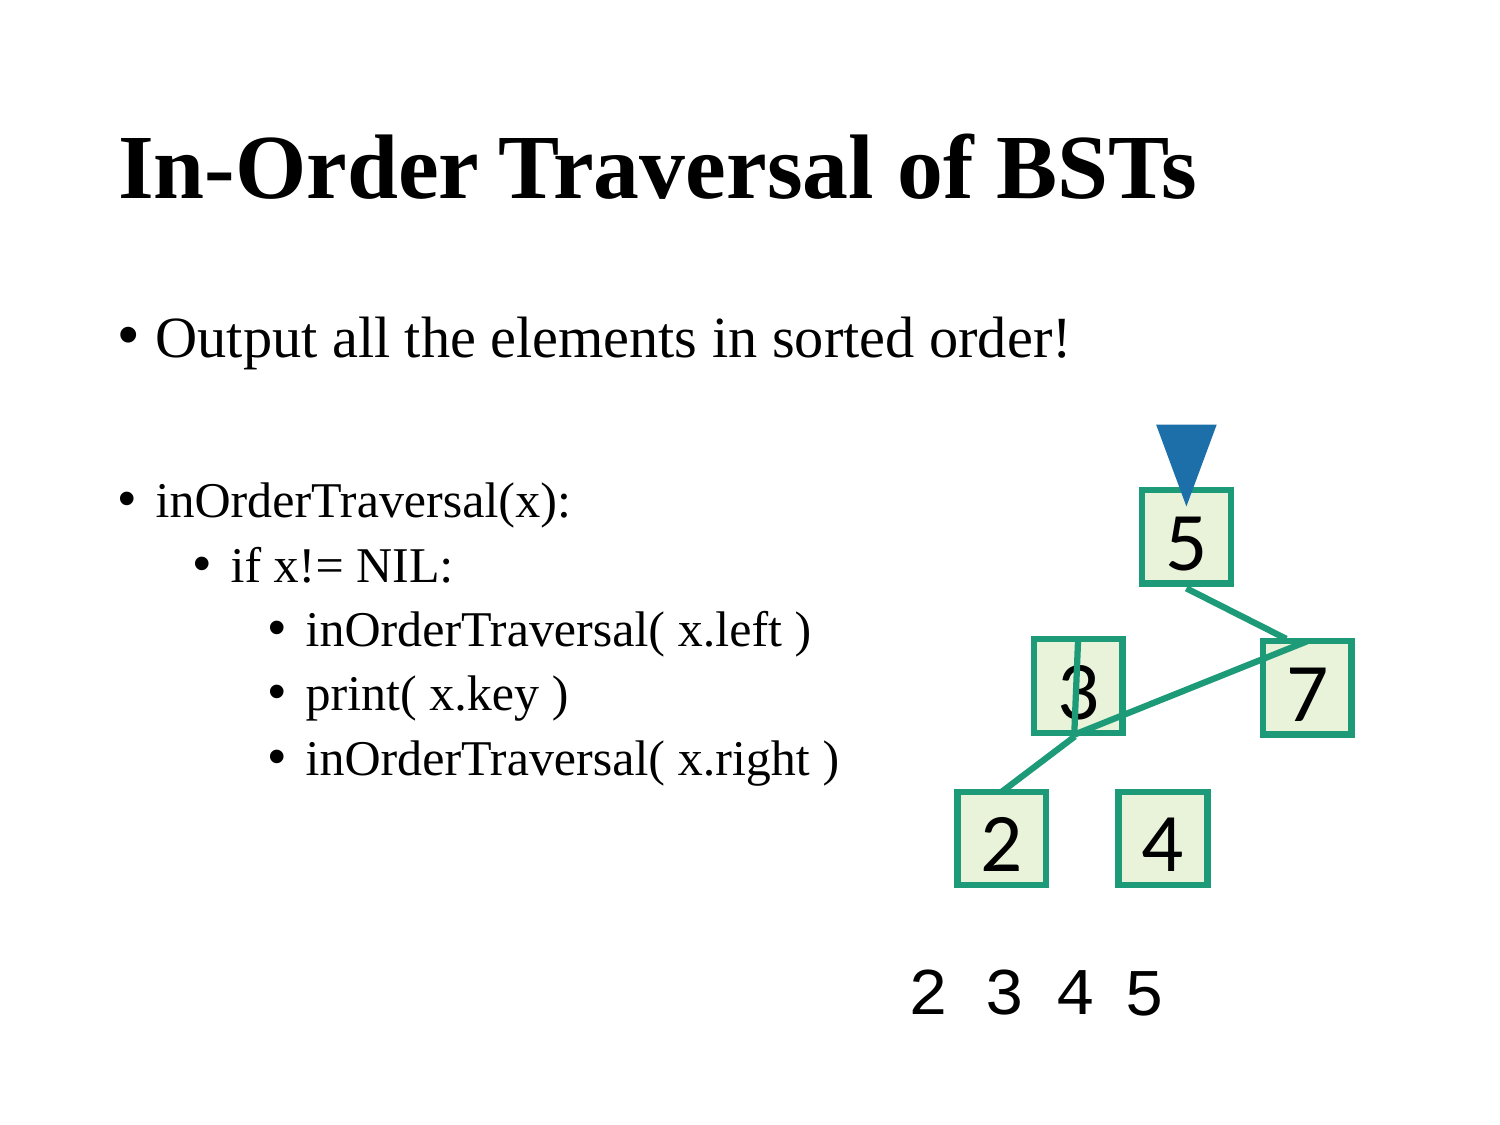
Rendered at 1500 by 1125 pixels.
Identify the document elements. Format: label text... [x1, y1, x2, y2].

text_box 3 [969, 940, 1034, 1036]
title In-Order Traversal of BSTs [103, 59, 1397, 278]
text_box [1156, 424, 1217, 490]
text_box 4 [1040, 940, 1105, 1036]
text_box 5 [1109, 941, 1174, 1037]
list Output all the elements in sorted order! inOrderTraversal(x): if x!= NIL: inOrderTraversal( x.left ) print( x.key ) inOrderTraversal( x.right ) [103, 299, 1397, 1014]
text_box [957, 490, 1352, 886]
text_box 2 [893, 940, 958, 1036]
